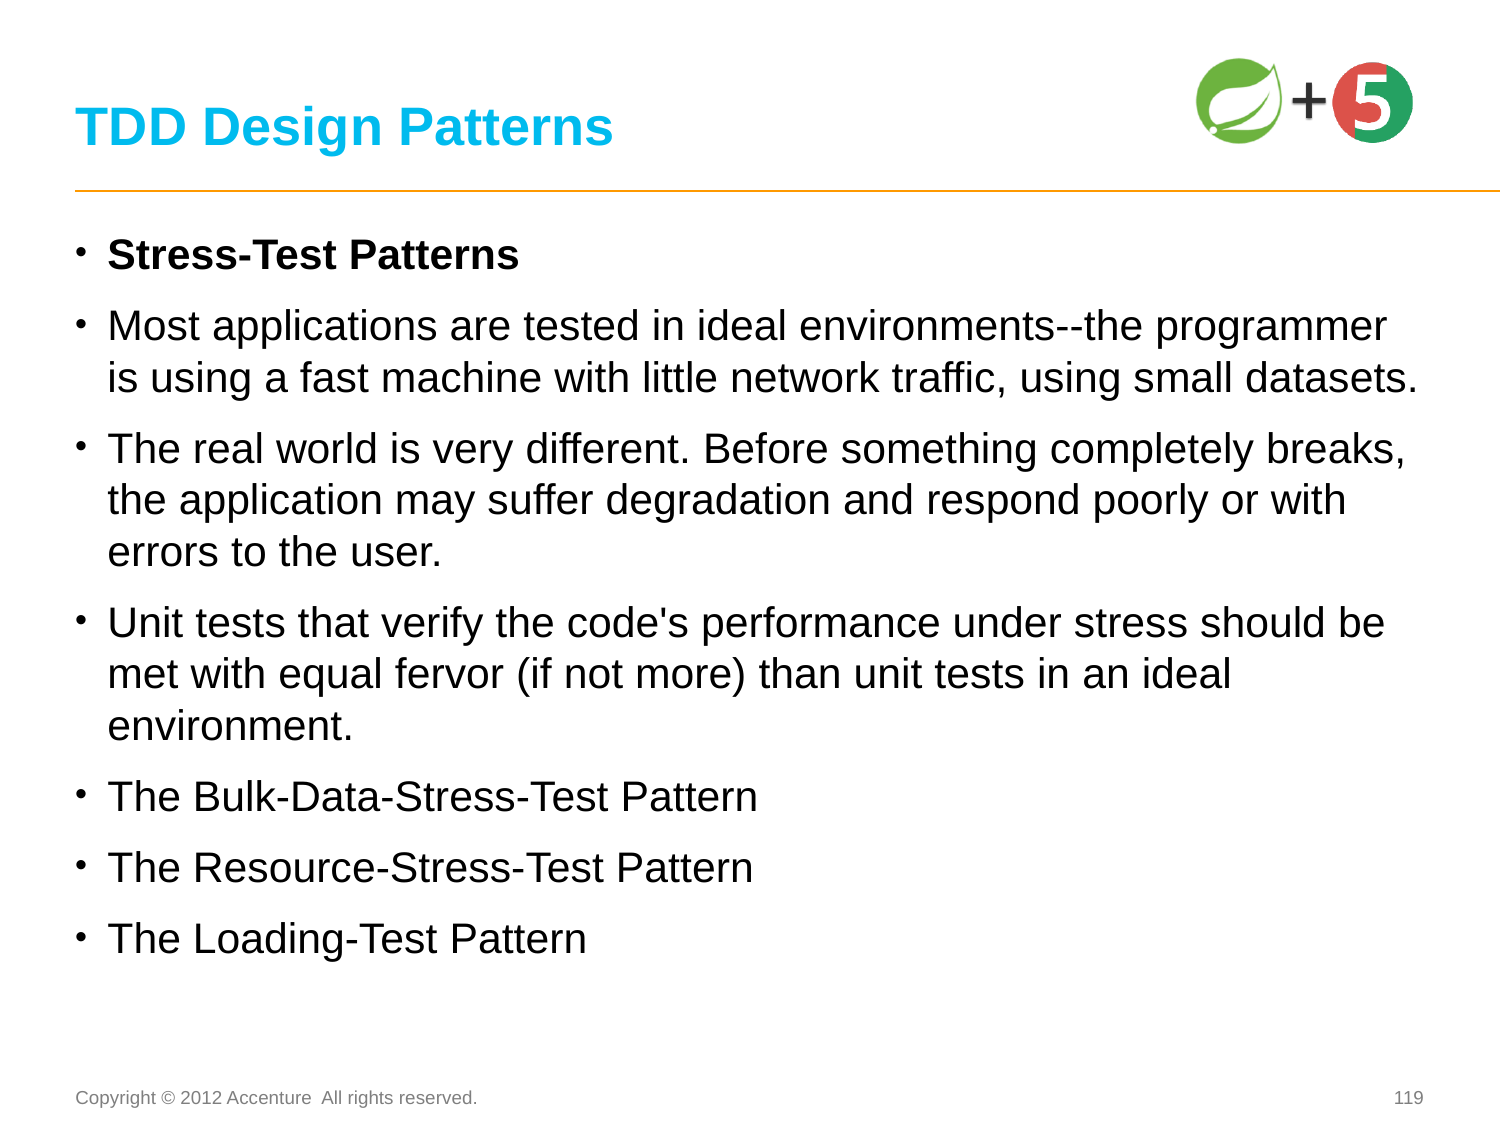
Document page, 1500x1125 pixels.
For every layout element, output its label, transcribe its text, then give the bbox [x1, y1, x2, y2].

title TDD Design Patterns [75, 27, 1422, 157]
list Stress-Test Patterns Most applications are tested in ideal environments--the programmer is using a fast machine with little network traffic, using small datasets. The real world is very different. Before something completely breaks, the application may suffer degradation and respond poorly or with errors to the user. Unit tests that verify the code's performance under stress should be met with equal fervor (if not more) than unit tests in an ideal environment. The Bulk-Data-Stress-Test Pattern The Resource-Stress-Test Pattern The Loading-Test Pattern [75, 226, 1425, 1018]
